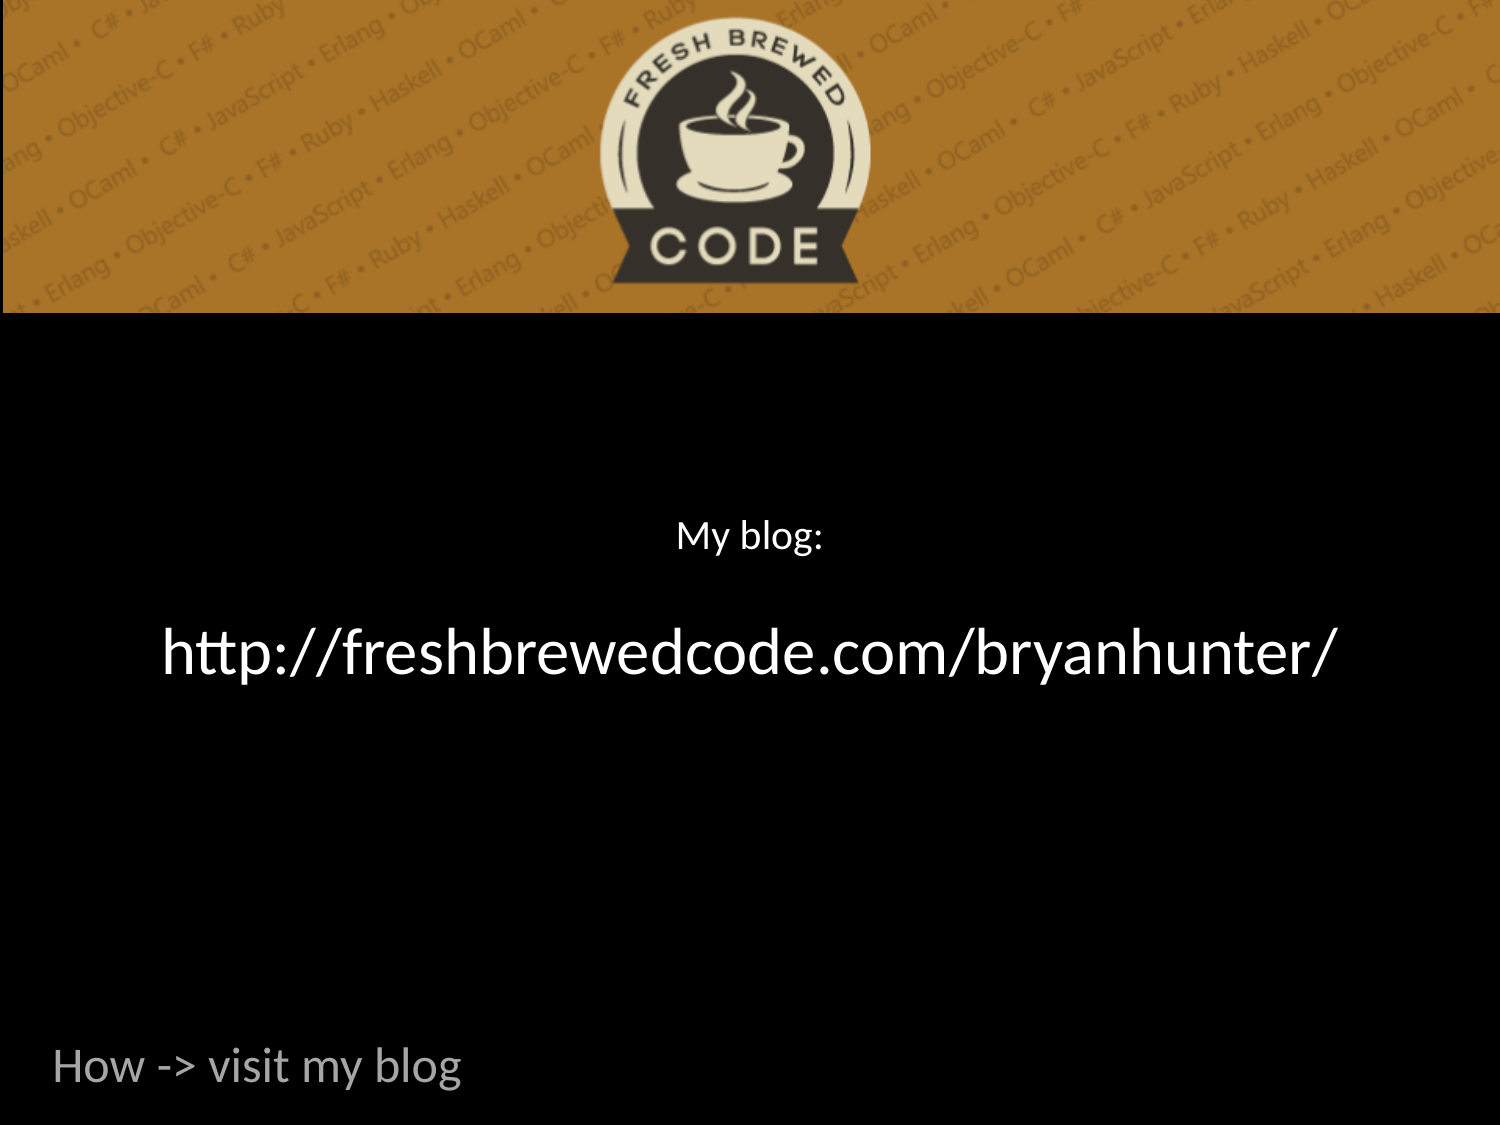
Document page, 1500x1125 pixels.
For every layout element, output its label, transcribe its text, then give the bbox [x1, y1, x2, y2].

picture [2, 0, 1500, 313]
text_box How -> visit my blog [37, 1024, 1463, 1100]
text_box My blog: http://freshbrewedcode.com/bryanhunter/ [146, 500, 1354, 696]
